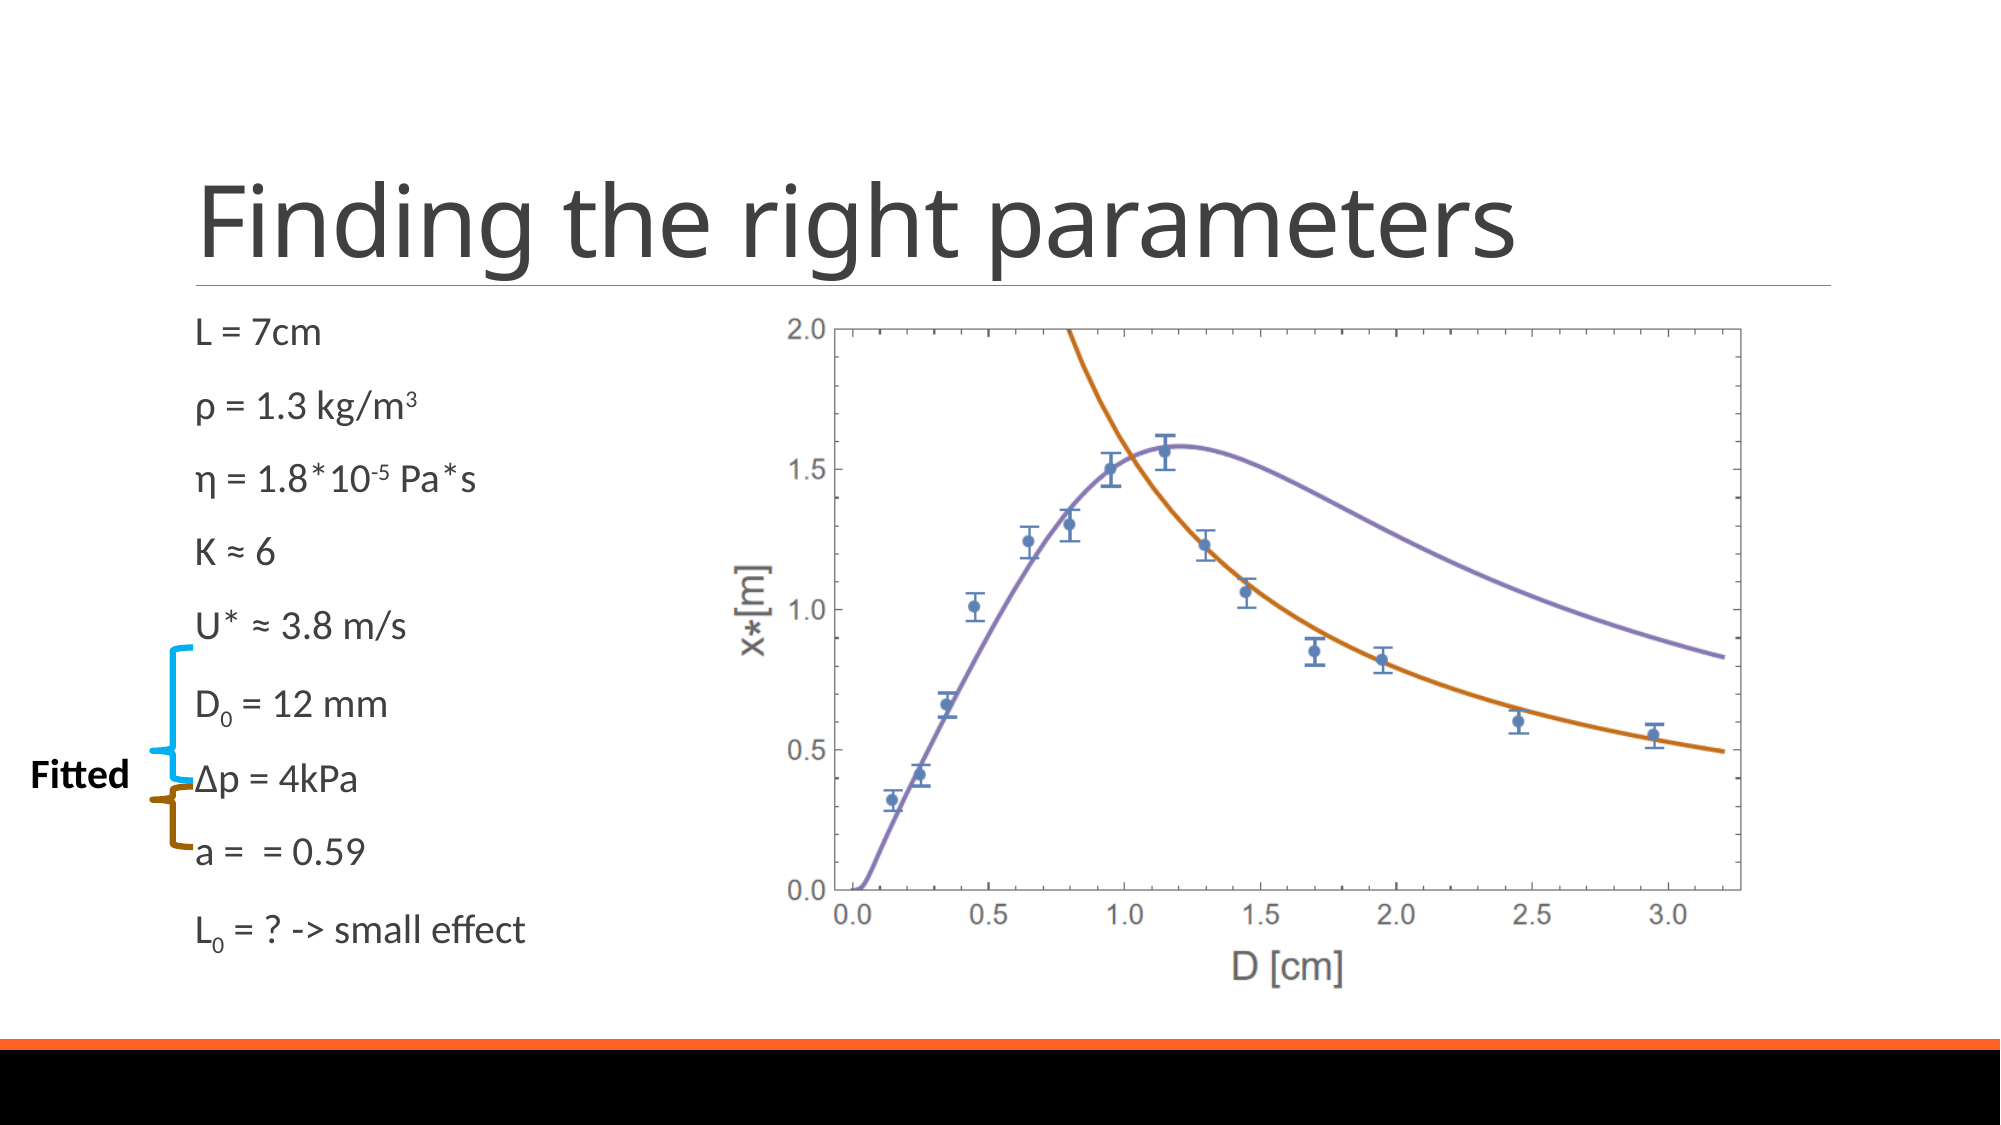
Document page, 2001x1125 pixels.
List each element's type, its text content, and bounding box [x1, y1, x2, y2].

text_box Fitted [8, 739, 153, 805]
text_box [153, 646, 194, 782]
text_box [151, 785, 194, 849]
picture [721, 302, 1821, 1008]
title Finding the right parameters [180, 47, 1830, 285]
